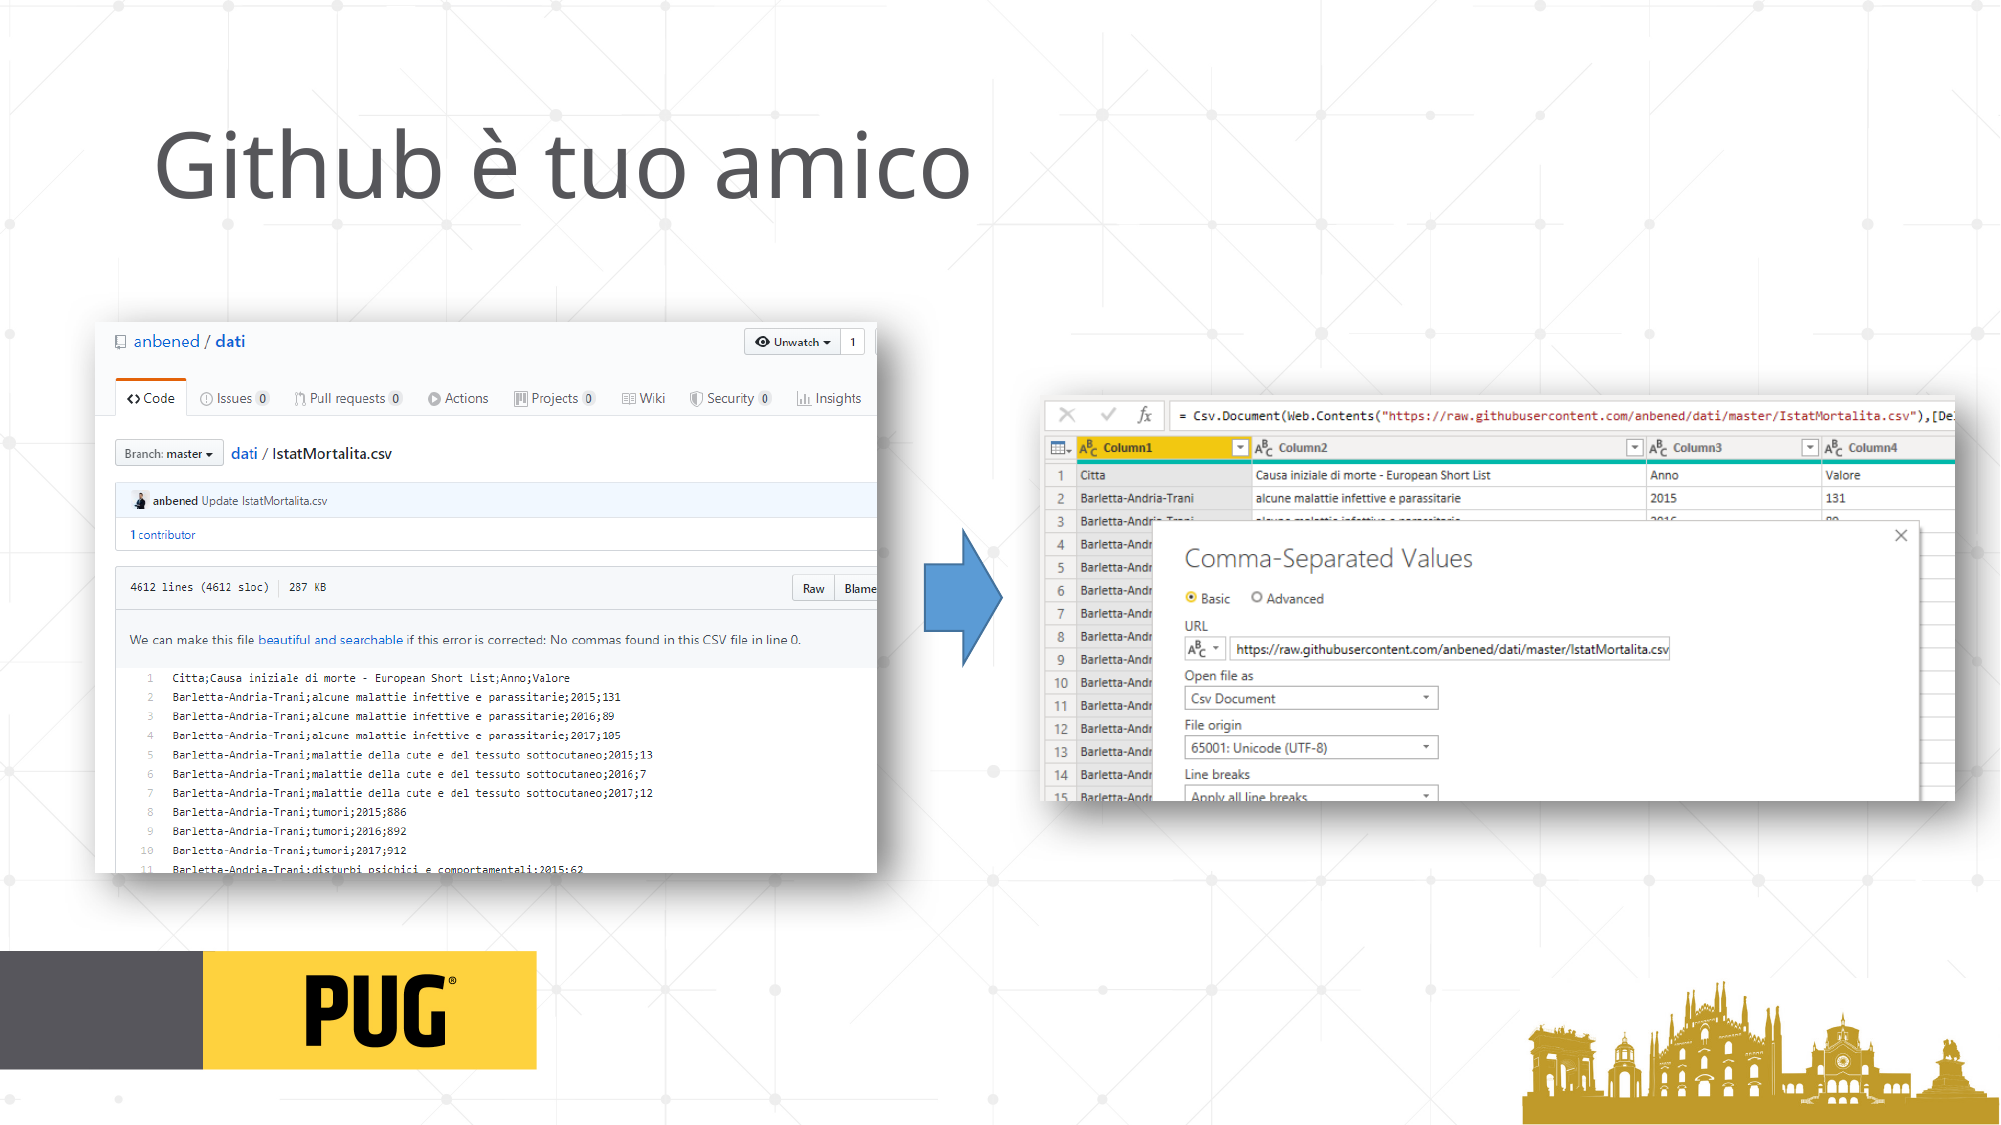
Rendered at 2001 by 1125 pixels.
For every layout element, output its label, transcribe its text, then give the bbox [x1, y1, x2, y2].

text_box [923, 527, 1004, 668]
picture [0, 0, 2001, 1125]
title Github è tuo amico [137, 59, 1863, 278]
